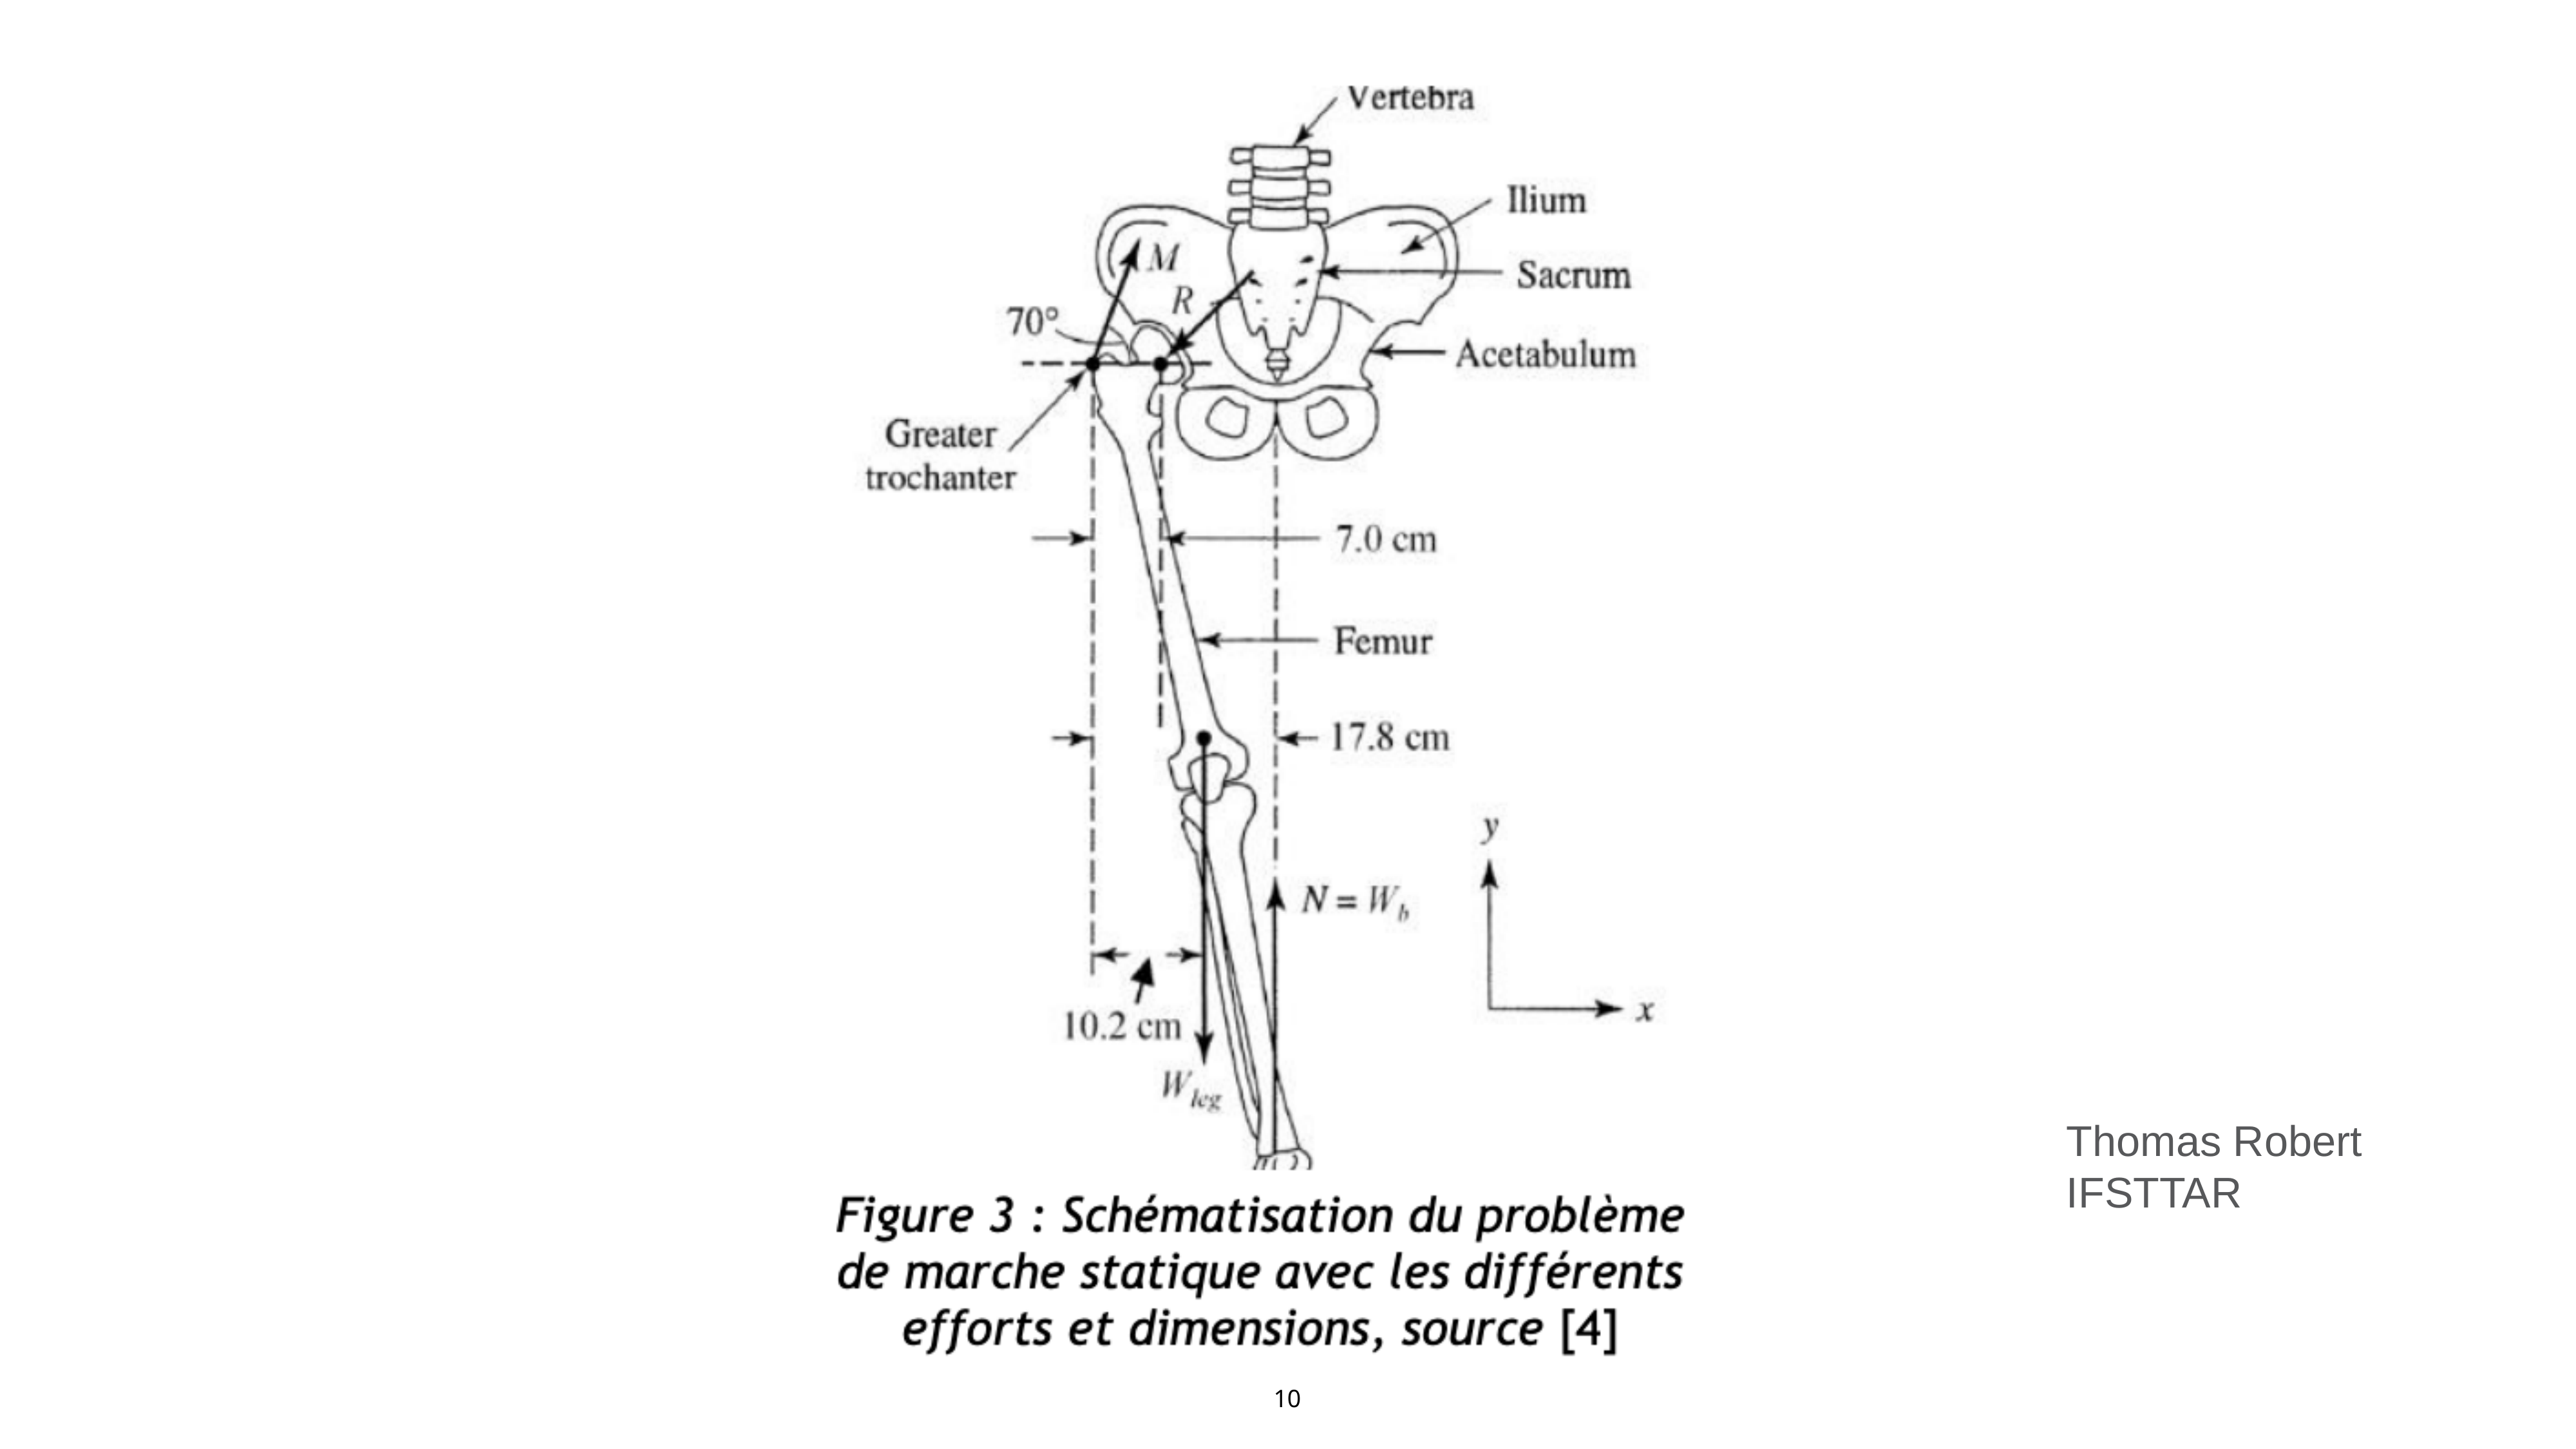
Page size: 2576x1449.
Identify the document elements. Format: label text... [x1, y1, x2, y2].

text_box Thomas Robert IFSTTAR [2061, 1108, 2470, 1222]
picture [773, 37, 1750, 1449]
